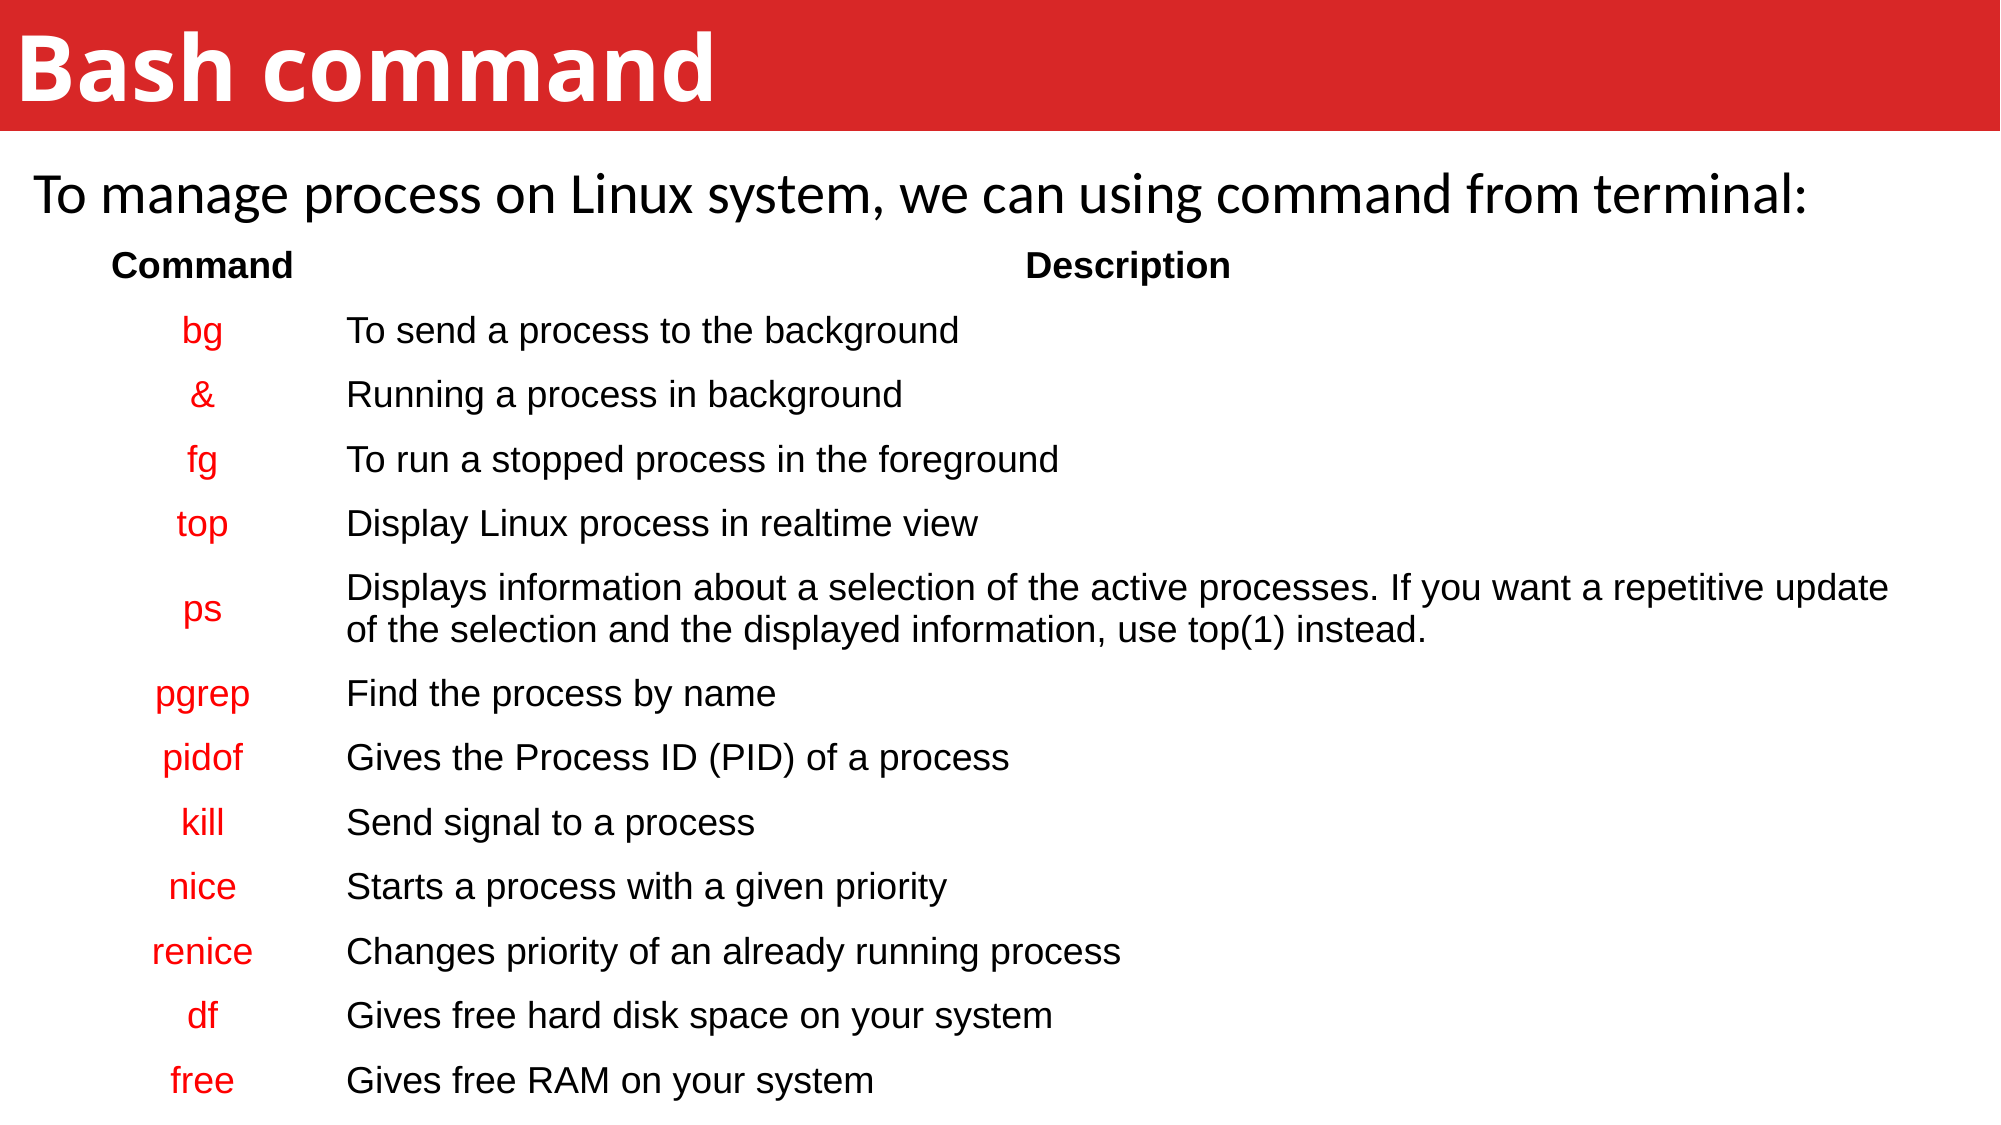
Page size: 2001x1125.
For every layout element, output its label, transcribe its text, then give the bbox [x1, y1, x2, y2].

table_cell free [74, 1048, 331, 1113]
table_cell Displays information about a selection of the active processes. If you want a repetitive update of the selection and the displayed information, use top(1) instead. [331, 556, 1926, 661]
table_cell bg [74, 298, 331, 363]
table_cell Display Linux process in realtime view [331, 492, 1926, 556]
table_cell & [74, 363, 331, 427]
table_cell pidof [74, 726, 331, 790]
table_cell Gives free hard disk space on your system [331, 984, 1926, 1048]
table_cell kill [74, 790, 331, 855]
table_cell renice [74, 919, 331, 984]
table_cell nice [74, 855, 331, 919]
table_header Command [74, 234, 331, 298]
table_header Description [331, 234, 1926, 298]
table_cell df [74, 984, 331, 1048]
table_cell To send a process to the background [331, 298, 1926, 363]
text_box Bash command [0, 0, 2000, 131]
table_cell Starts a process with a given priority [331, 855, 1926, 919]
table_cell Find the process by name [331, 661, 1926, 726]
table_cell To run a stopped process in the foreground [331, 427, 1926, 492]
table_cell top [74, 492, 331, 556]
table_cell Gives the Process ID (PID) of a process [331, 726, 1926, 790]
table_cell Gives free RAM on your system [331, 1048, 1926, 1113]
table_cell Send signal to a process [331, 790, 1926, 855]
table_cell Changes priority of an already running process [331, 919, 1926, 984]
table_cell fg [74, 427, 331, 492]
table_cell Running a process in background [331, 363, 1926, 427]
table_cell ps [74, 556, 331, 661]
text_box To manage process on Linux system, we can using command from terminal: [18, 147, 1975, 233]
table_cell pgrep [74, 661, 331, 726]
